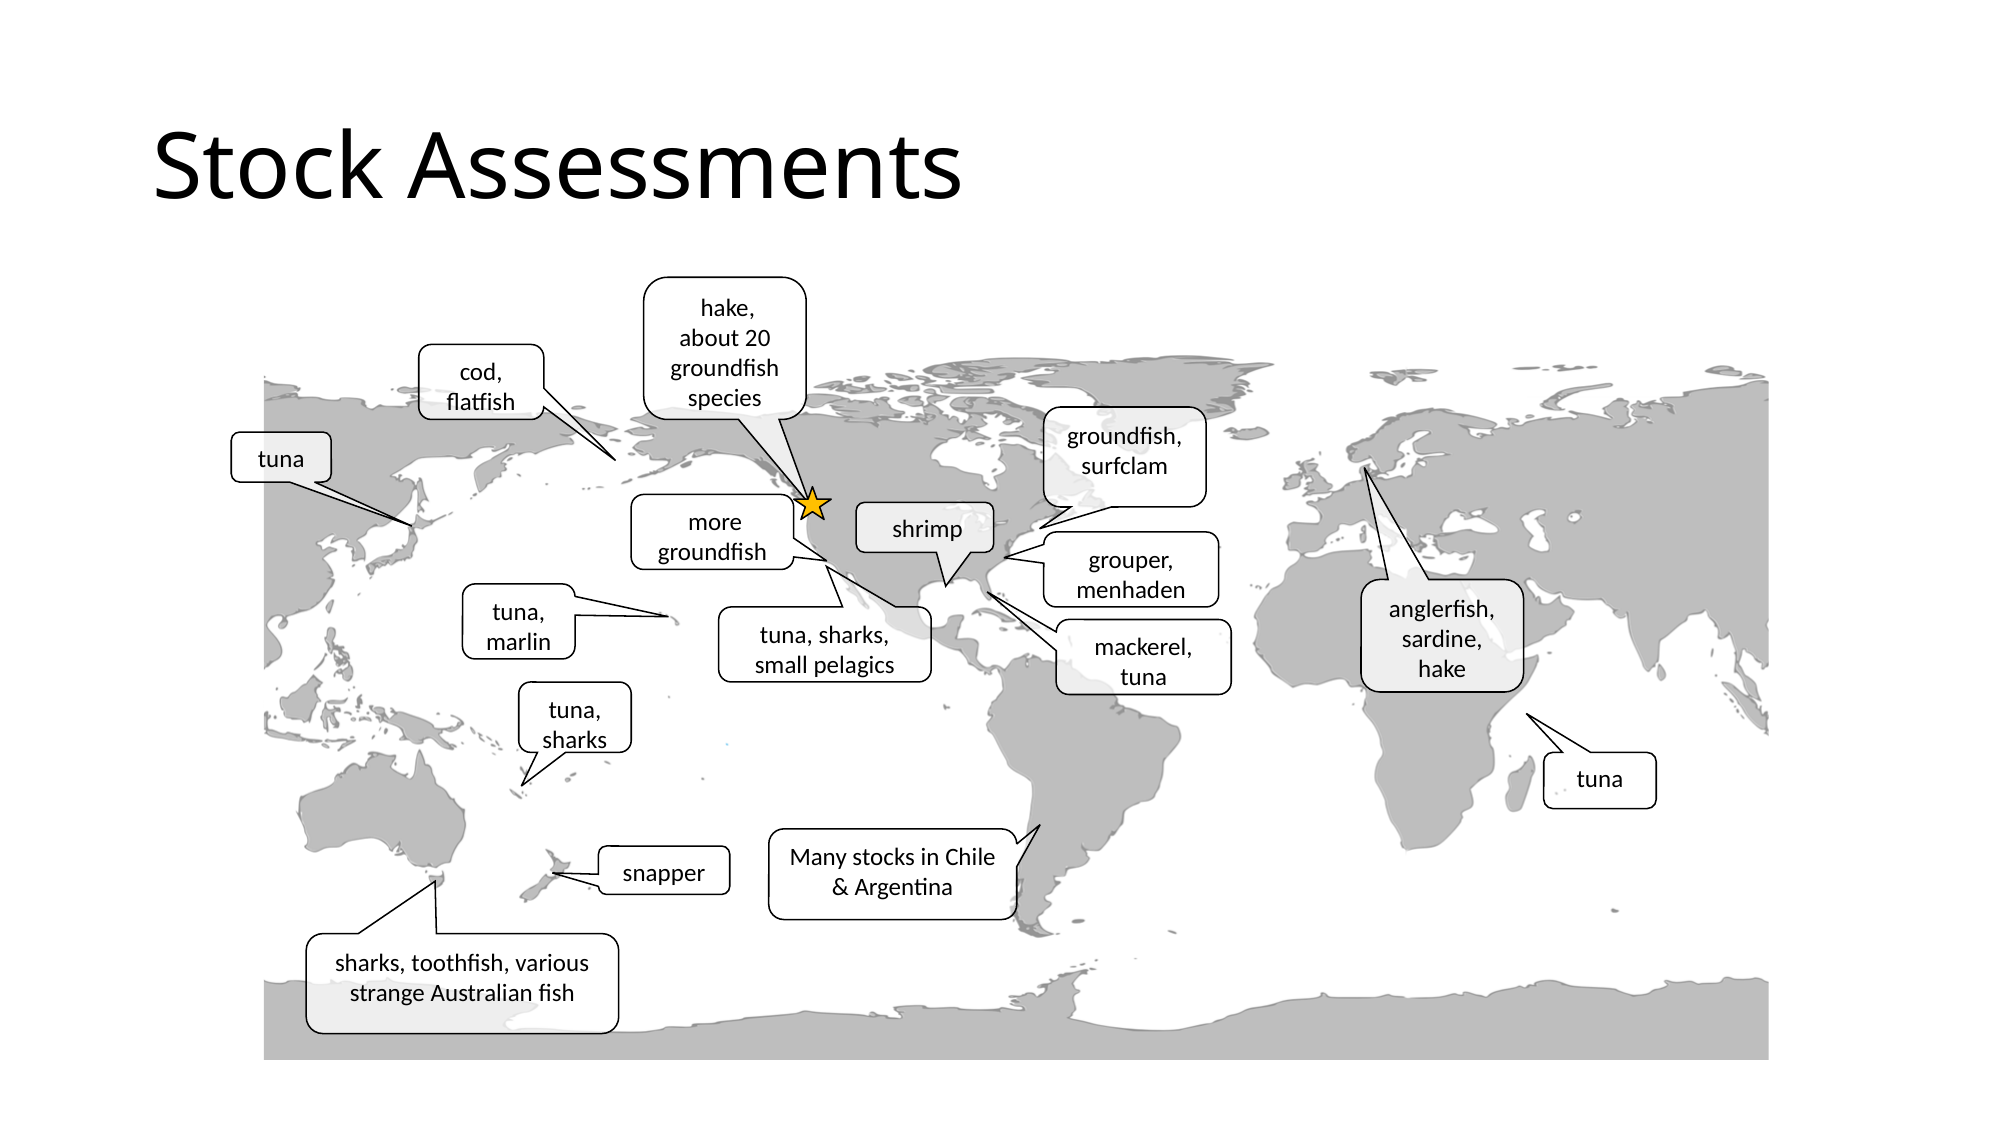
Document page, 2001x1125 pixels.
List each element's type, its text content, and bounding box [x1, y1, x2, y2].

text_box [231, 277, 1769, 1060]
title Stock Assessments [137, 59, 1863, 278]
